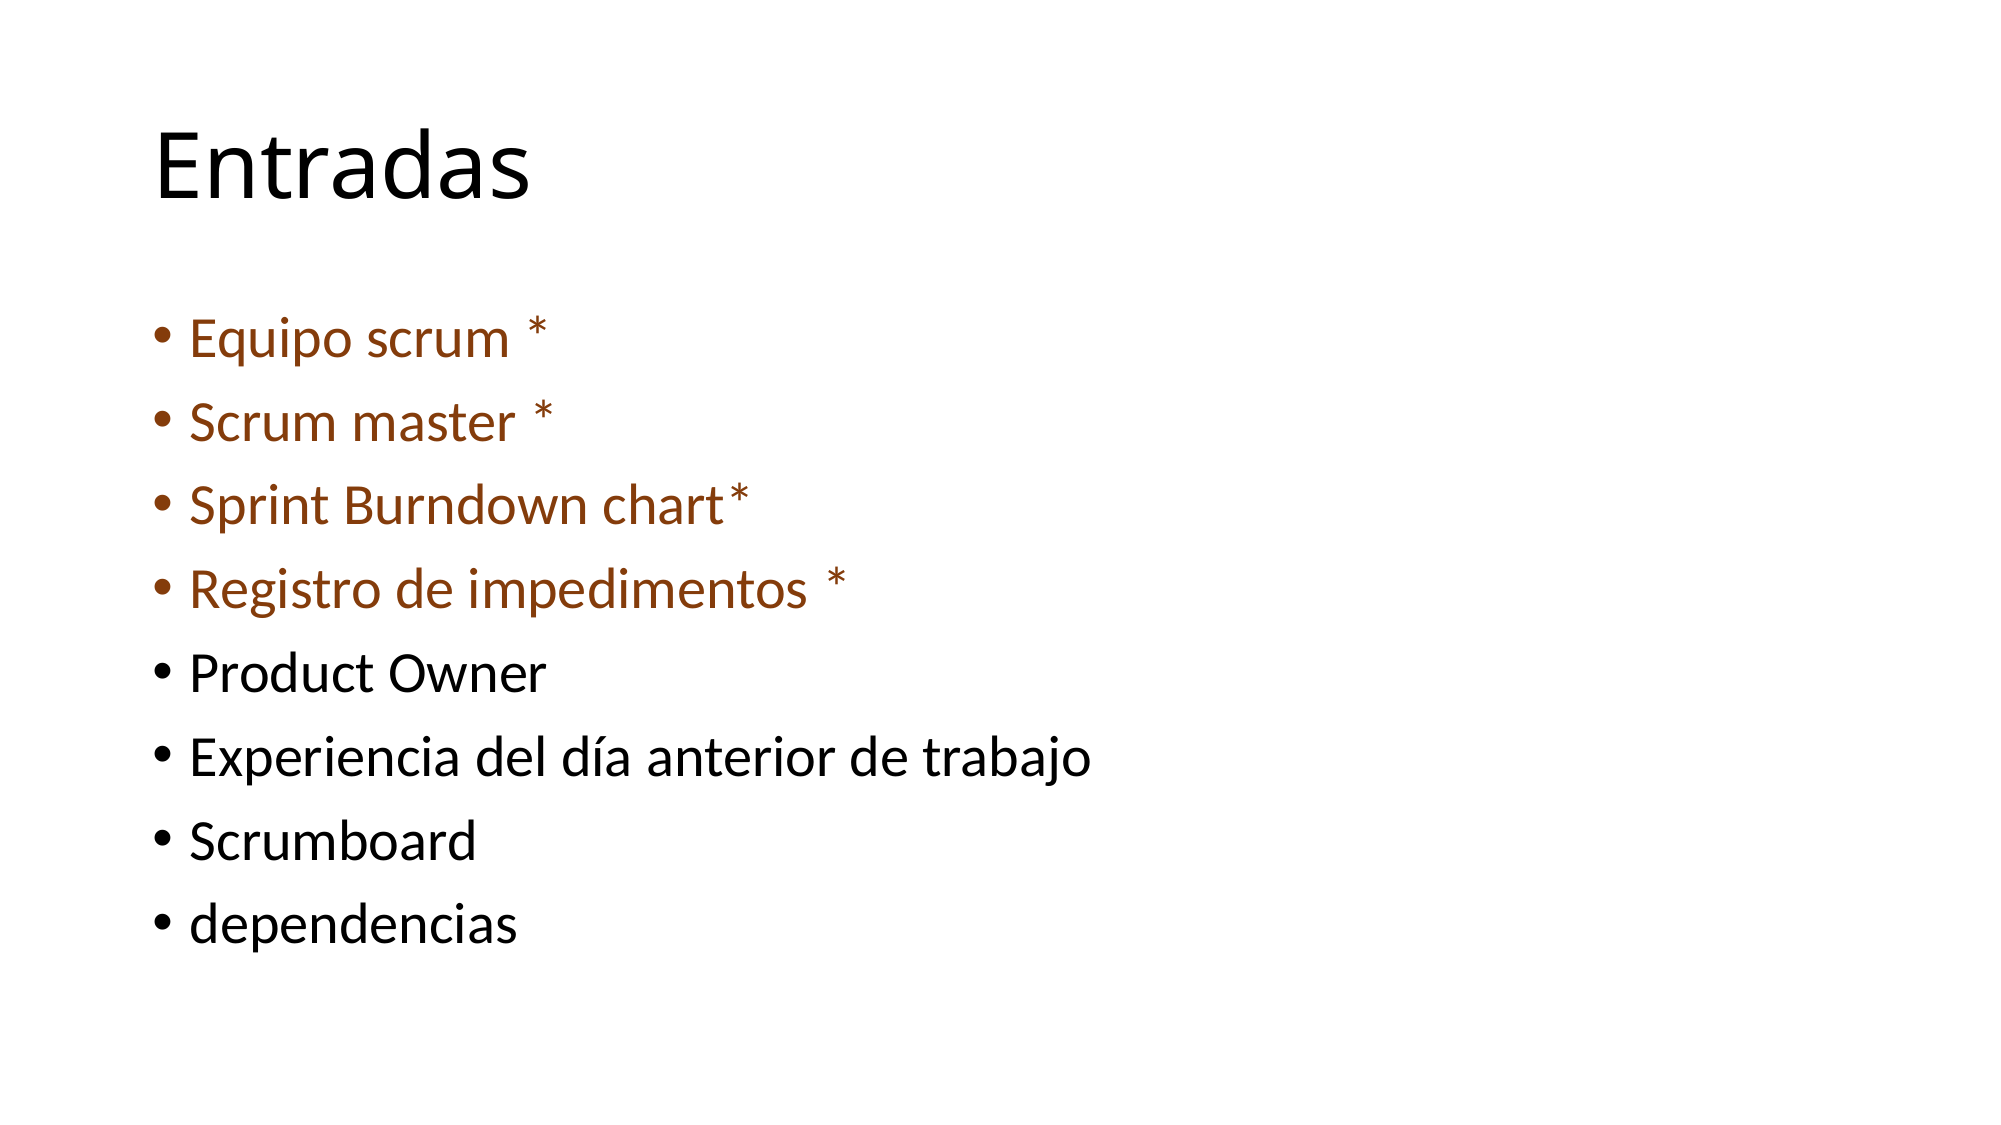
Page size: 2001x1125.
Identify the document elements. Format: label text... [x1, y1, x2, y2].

list Equipo scrum * Scrum master * Sprint Burndown chart* Registro de impedimentos * Product Owner Experiencia del día anterior de trabajo Scrumboard dependencias [137, 299, 1863, 1014]
title Entradas [137, 59, 1863, 278]
